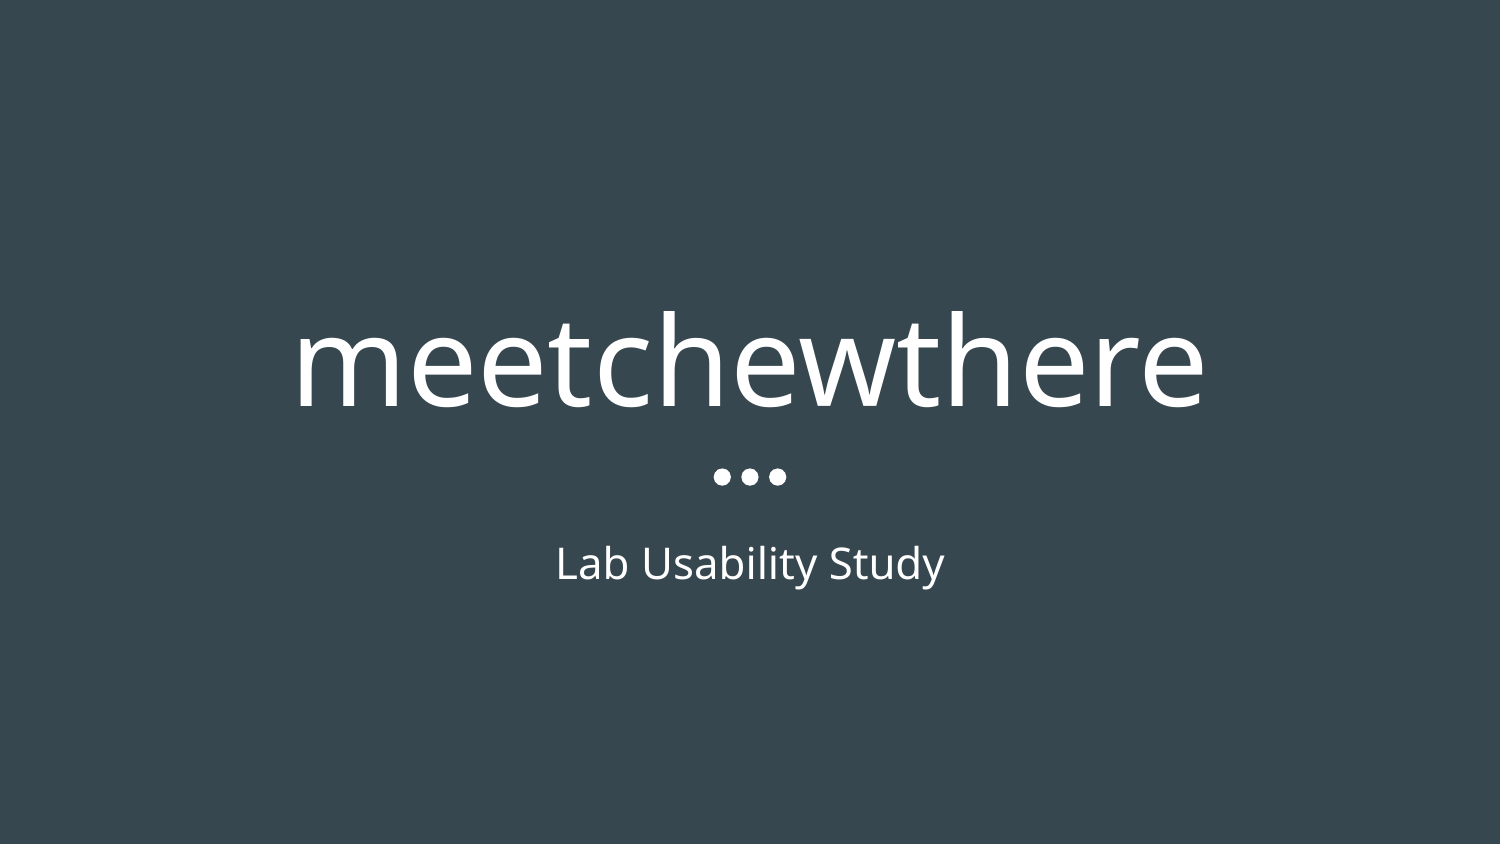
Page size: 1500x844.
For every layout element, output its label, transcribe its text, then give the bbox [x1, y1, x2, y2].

subtitle Lab Usability Study [110, 520, 1390, 651]
title meetchewthere [110, 162, 1390, 447]
